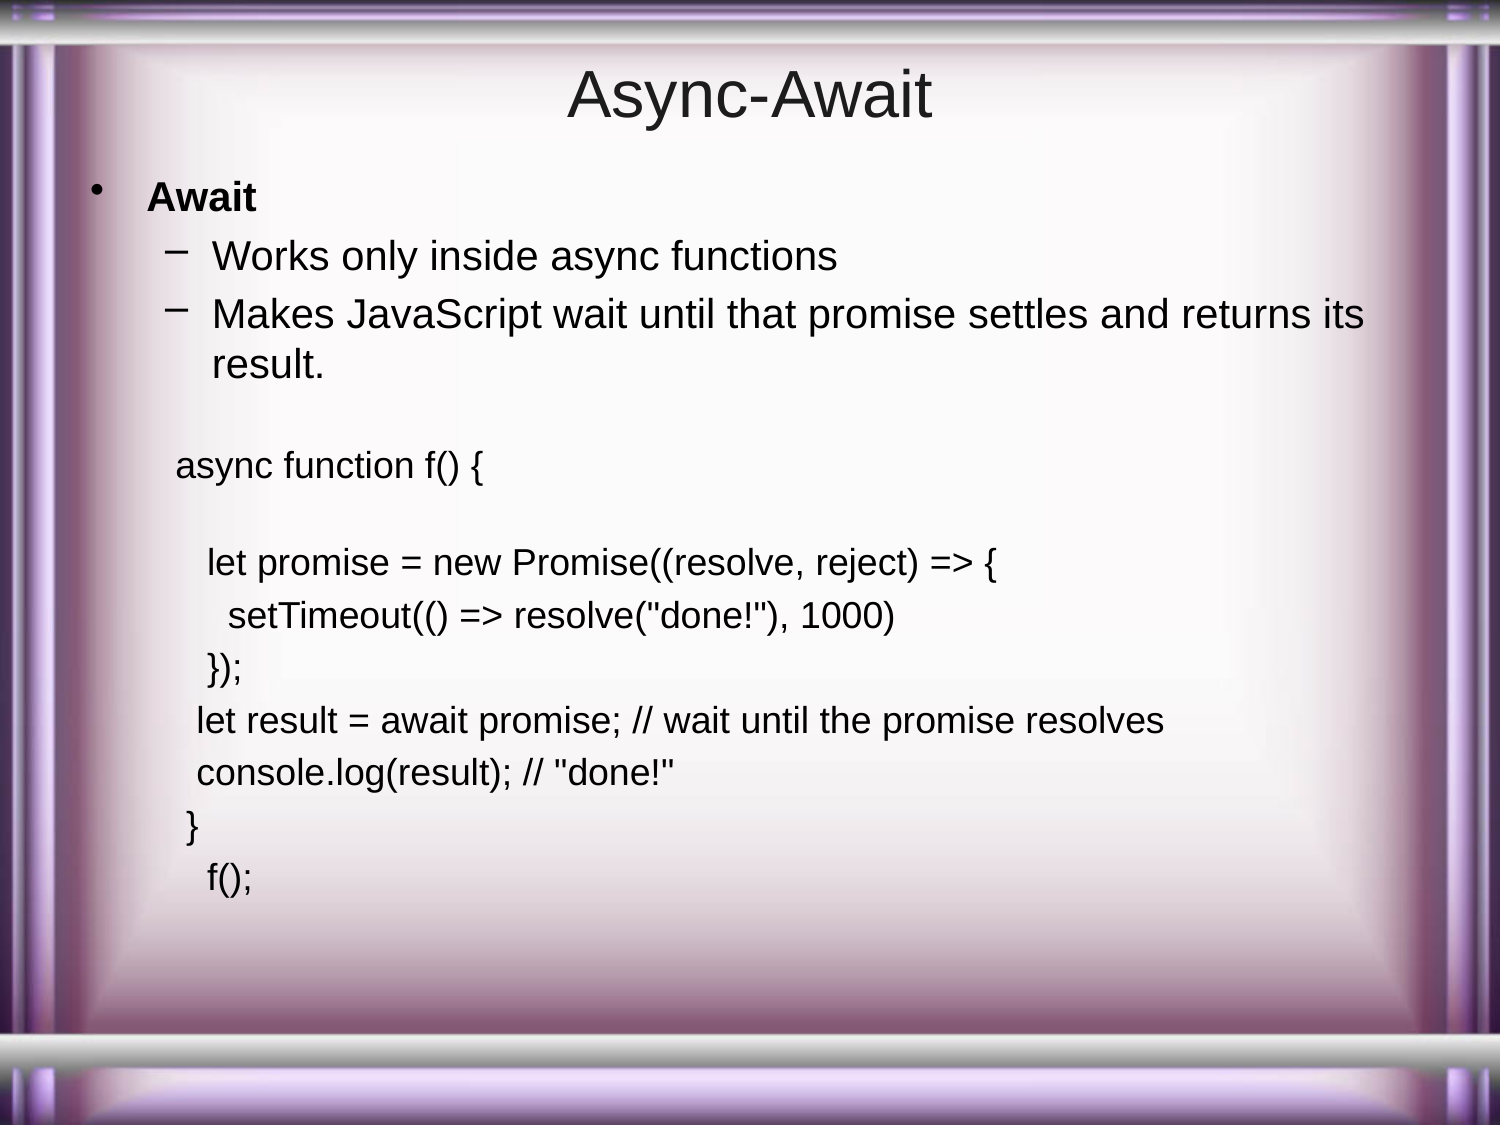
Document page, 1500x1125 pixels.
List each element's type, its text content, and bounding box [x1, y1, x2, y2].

picture [0, 0, 1500, 1125]
title Async-Await [75, 45, 1425, 138]
list Await Works only inside async functions Makes JavaScript wait until that promise settles and returns its result. async function f() { let promise = new Promise((resolve, reject) => { setTimeout(() => resolve("done!"), 1000) }); let result = await promise; // wait until the promise resolves console.log(result); // "done!" } f(); [75, 162, 1425, 1005]
